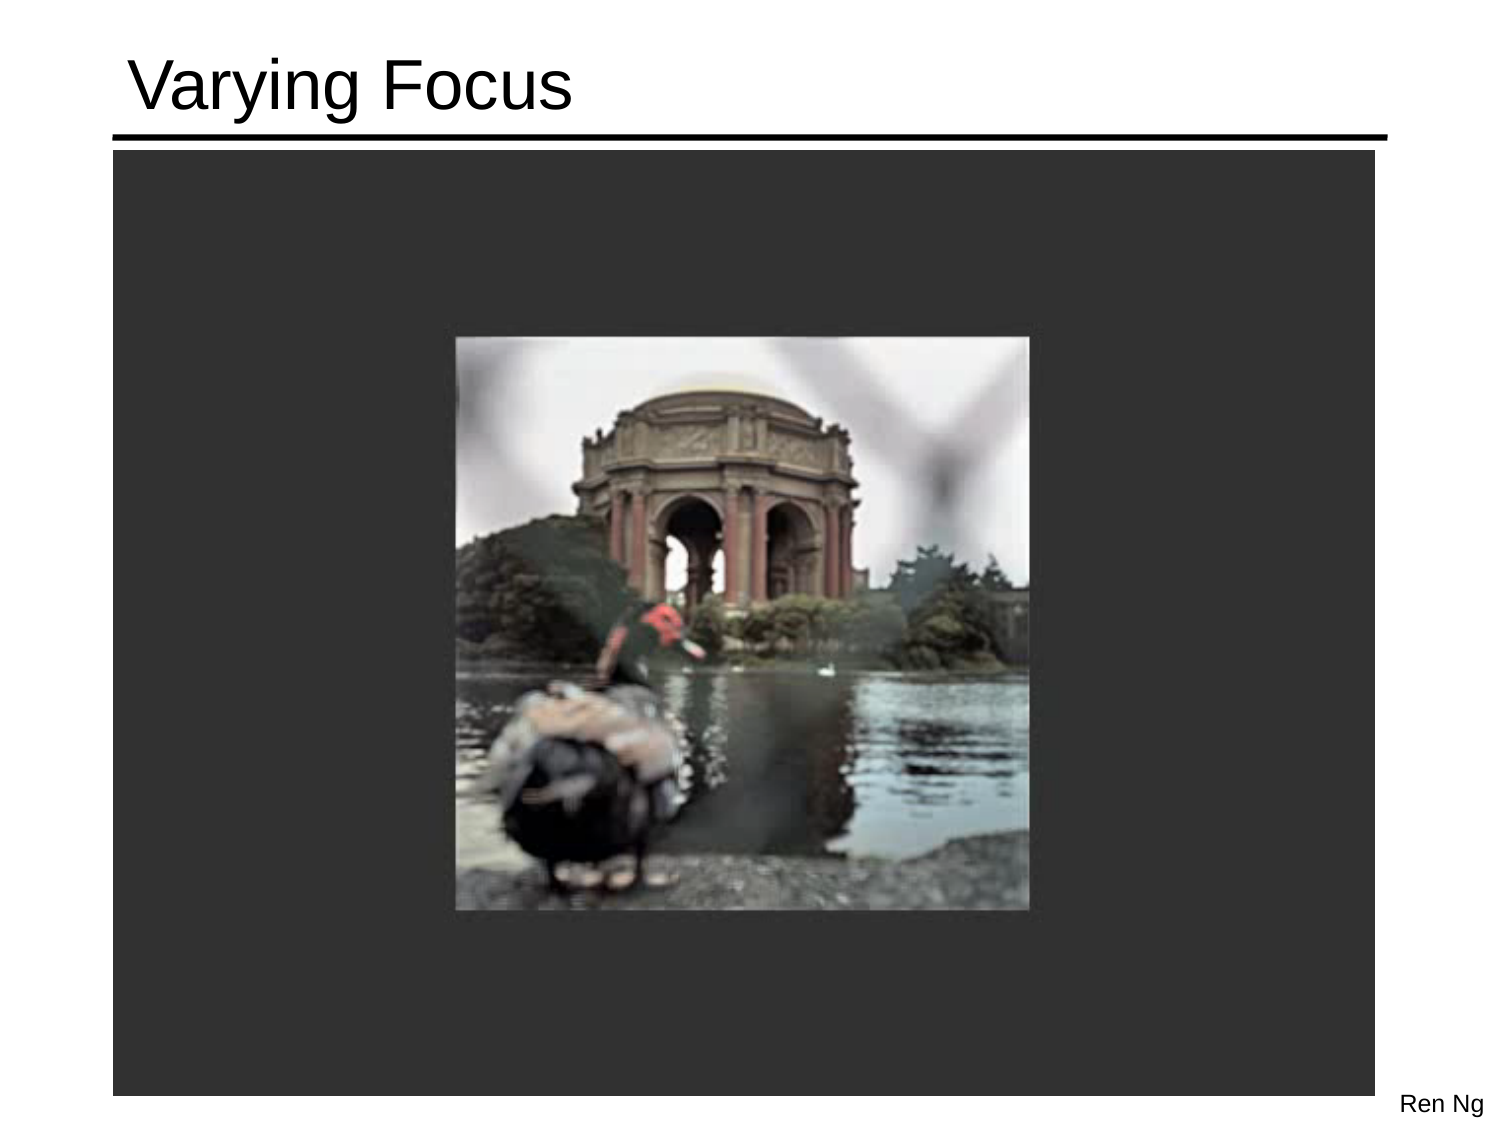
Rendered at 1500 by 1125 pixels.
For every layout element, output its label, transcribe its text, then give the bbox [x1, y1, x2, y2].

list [112, 149, 1376, 1098]
text_box Ren Ng [1384, 1079, 1500, 1125]
title Varying Focus [112, 12, 1388, 150]
